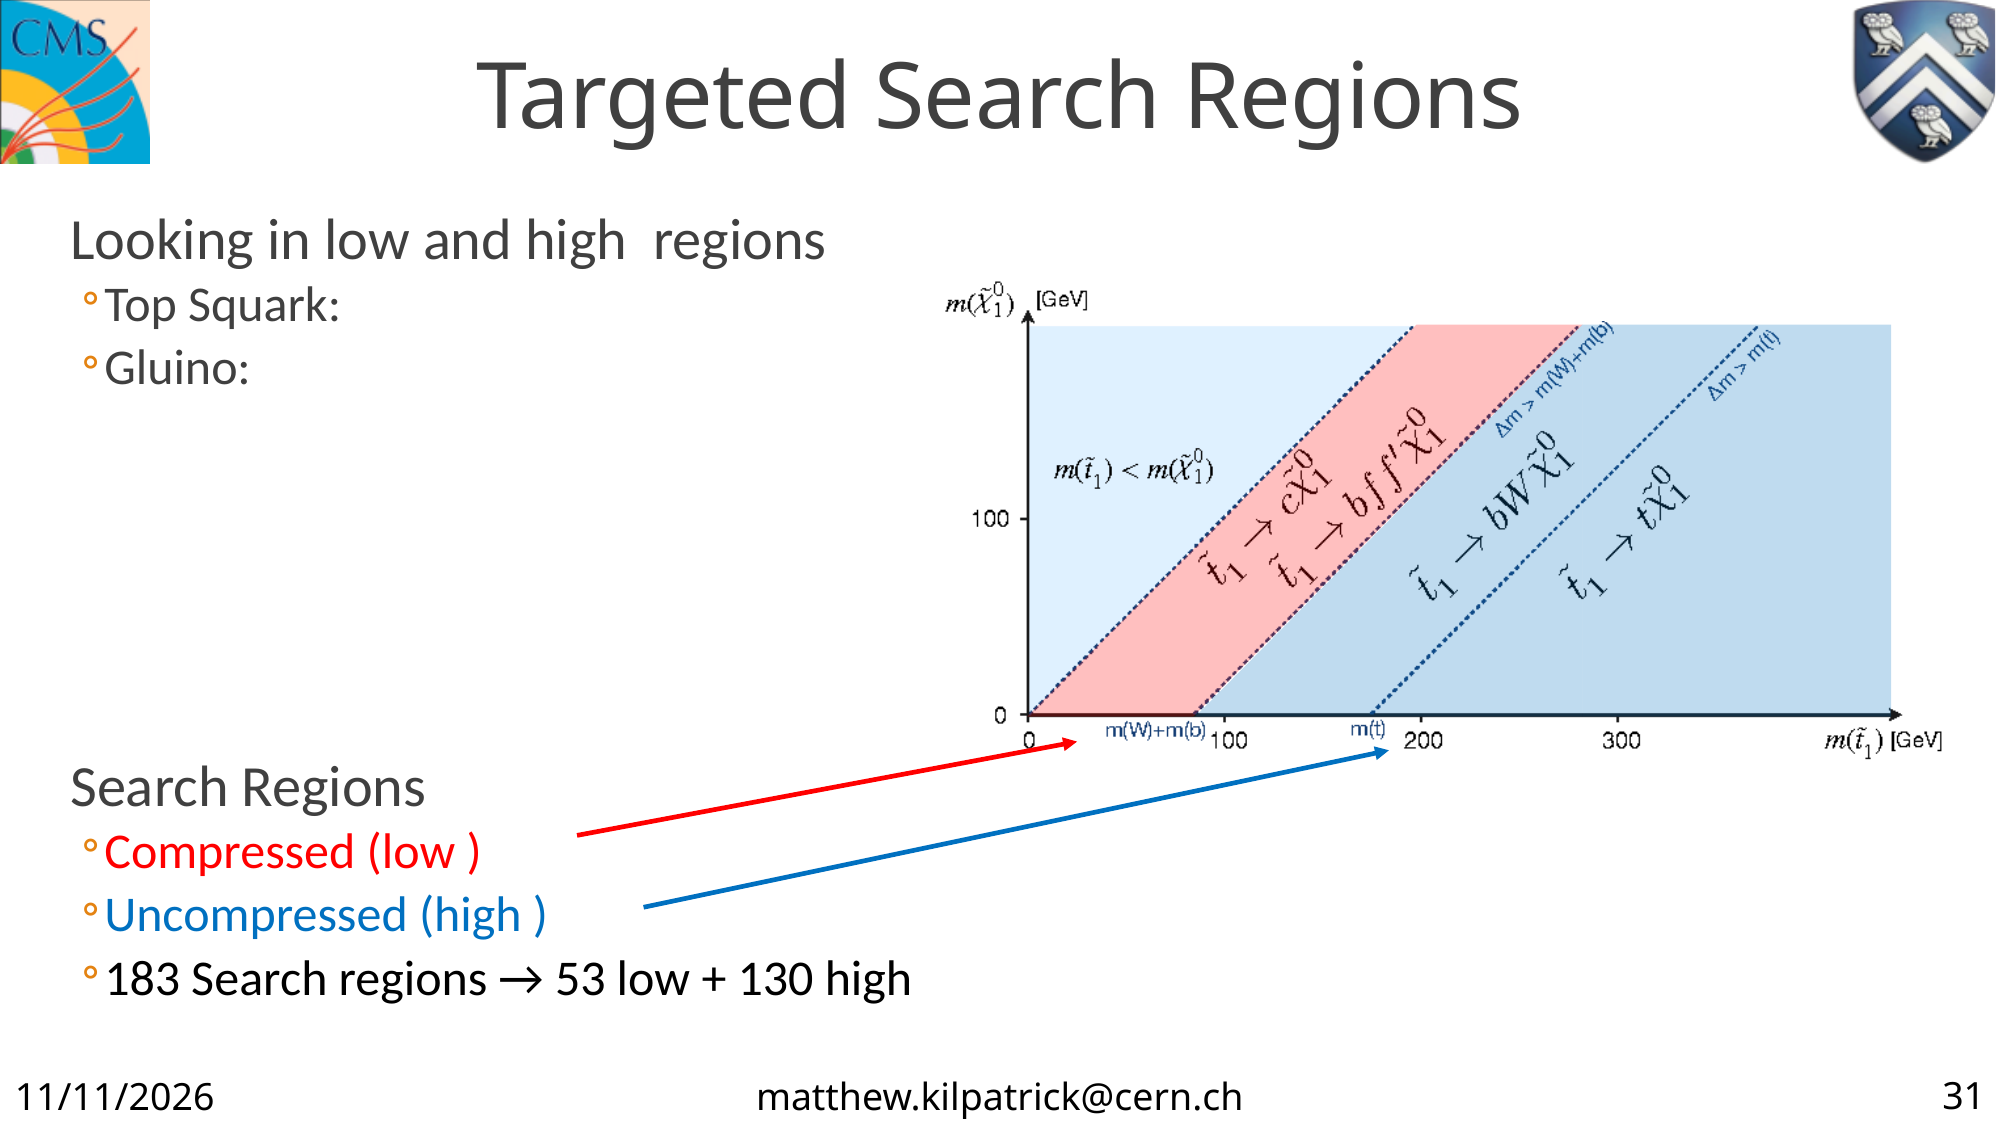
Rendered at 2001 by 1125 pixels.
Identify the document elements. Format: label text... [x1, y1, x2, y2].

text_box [576, 741, 1078, 836]
slide_number 31 [1784, 1064, 2000, 1125]
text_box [643, 749, 1390, 908]
picture [939, 261, 1957, 772]
title Targeted Search Regions [137, 33, 1863, 168]
footer matthew.kilpatrick@cern.ch [439, 1065, 1561, 1125]
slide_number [0, 1065, 257, 1125]
